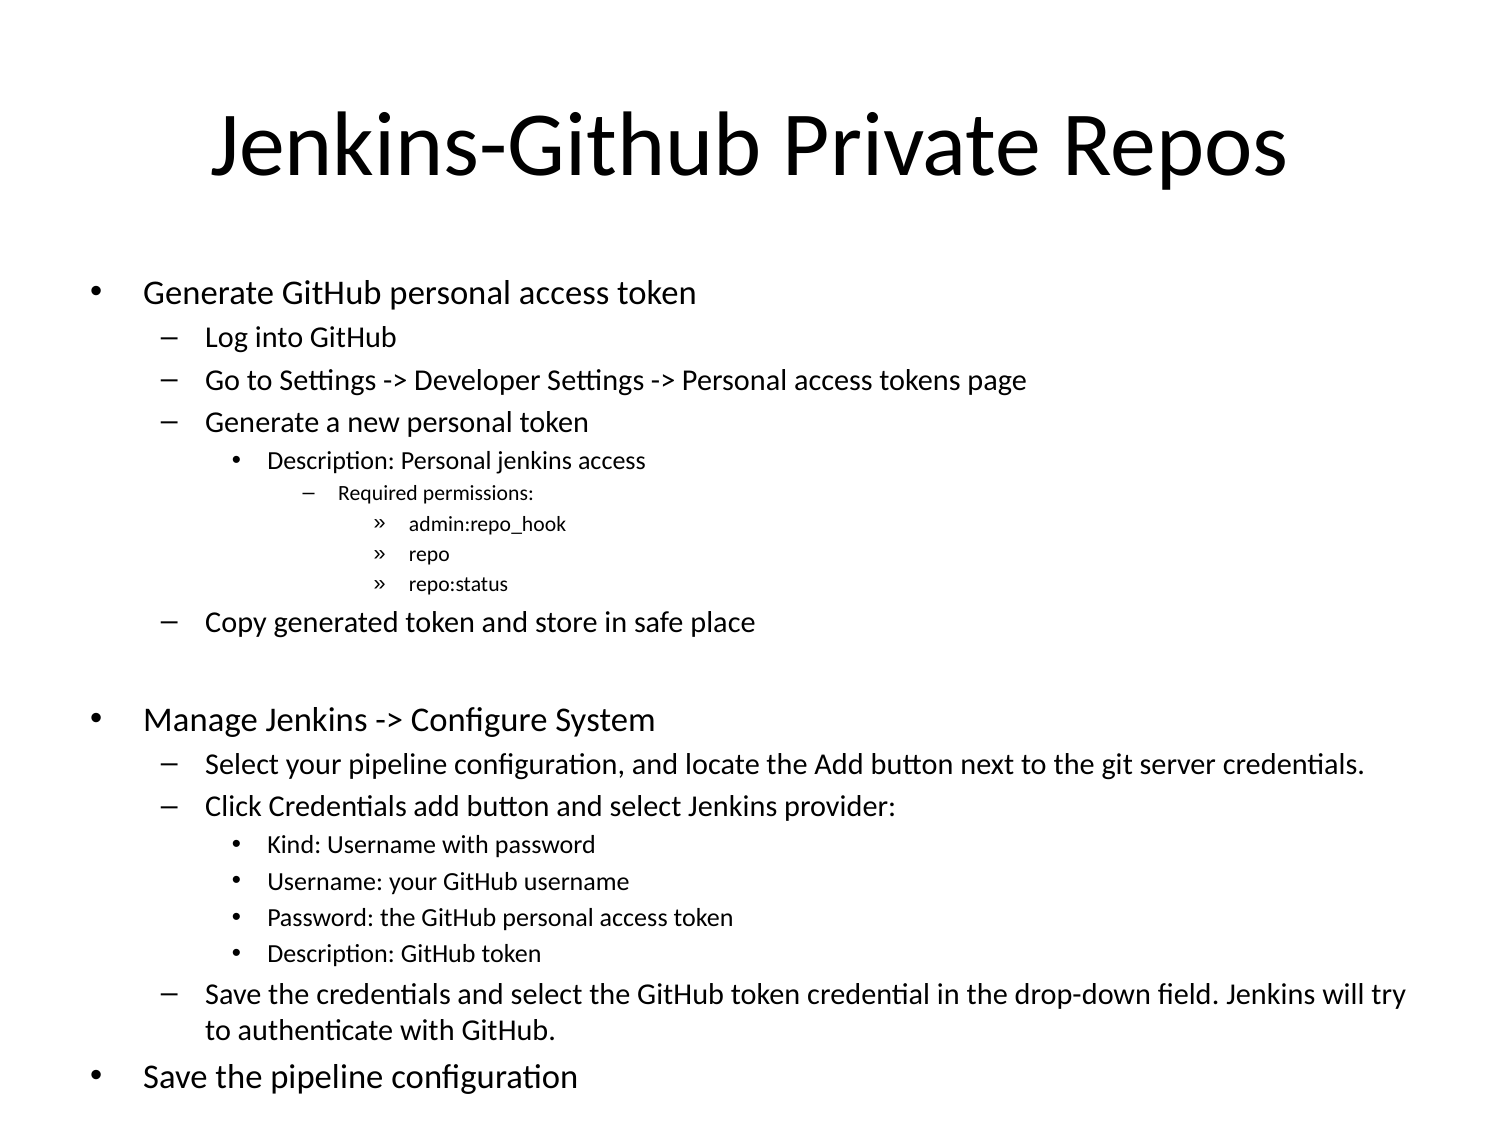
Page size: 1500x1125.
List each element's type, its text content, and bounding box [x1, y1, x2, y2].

list Generate GitHub personal access token Log into GitHub Go to Settings -> Developer Settings -> Personal access tokens page Generate a new personal token Description: Personal jenkins access Required permissions: admin:repo_hook repo repo:status Copy generated token and store in safe place Manage Jenkins -> Configure System Select your pipeline configuration, and locate the Add button next to the git server credentials. Click Credentials add button and select Jenkins provider: Kind: Username with password Username: your GitHub username Password: the GitHub personal access token Description: GitHub token Save the credentials and select the GitHub token credential in the drop-down field. Jenkins will try to authenticate with GitHub. Save the pipeline configuration [75, 262, 1425, 1108]
title Jenkins-Github Private Repos [75, 45, 1425, 233]
